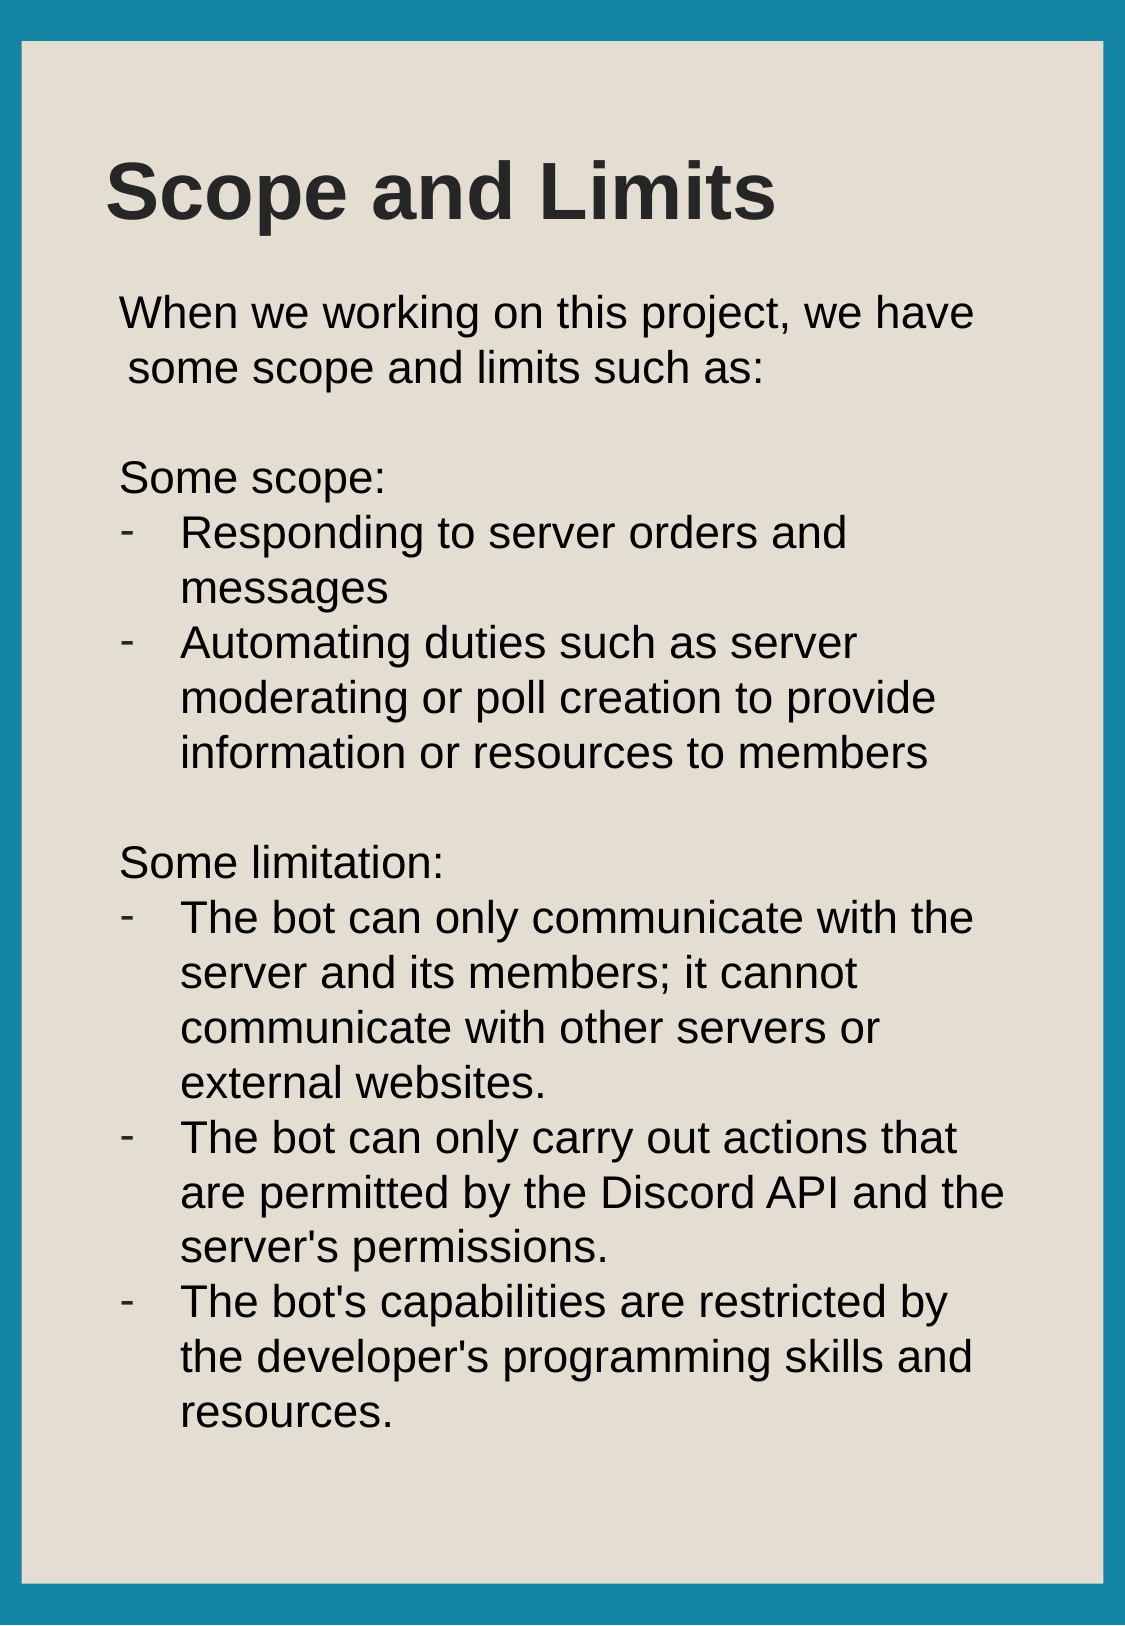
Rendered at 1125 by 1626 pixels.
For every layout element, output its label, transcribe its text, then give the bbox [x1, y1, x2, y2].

list When we working on this project, we have some scope and limits such as: Some scope: Responding to server orders and messages Automating duties such as server moderating or poll creation to provide information or resources to members Some limitation: The bot can only communicate with the server and its members; it cannot communicate with other servers or external websites. The bot can only carry out actions that are permitted by the Discord API and the server's permissions. The bot's capabilities are restricted by the developer's programming skills and resources. [90, 275, 1035, 1430]
title Scope and Limits [90, 122, 1035, 265]
